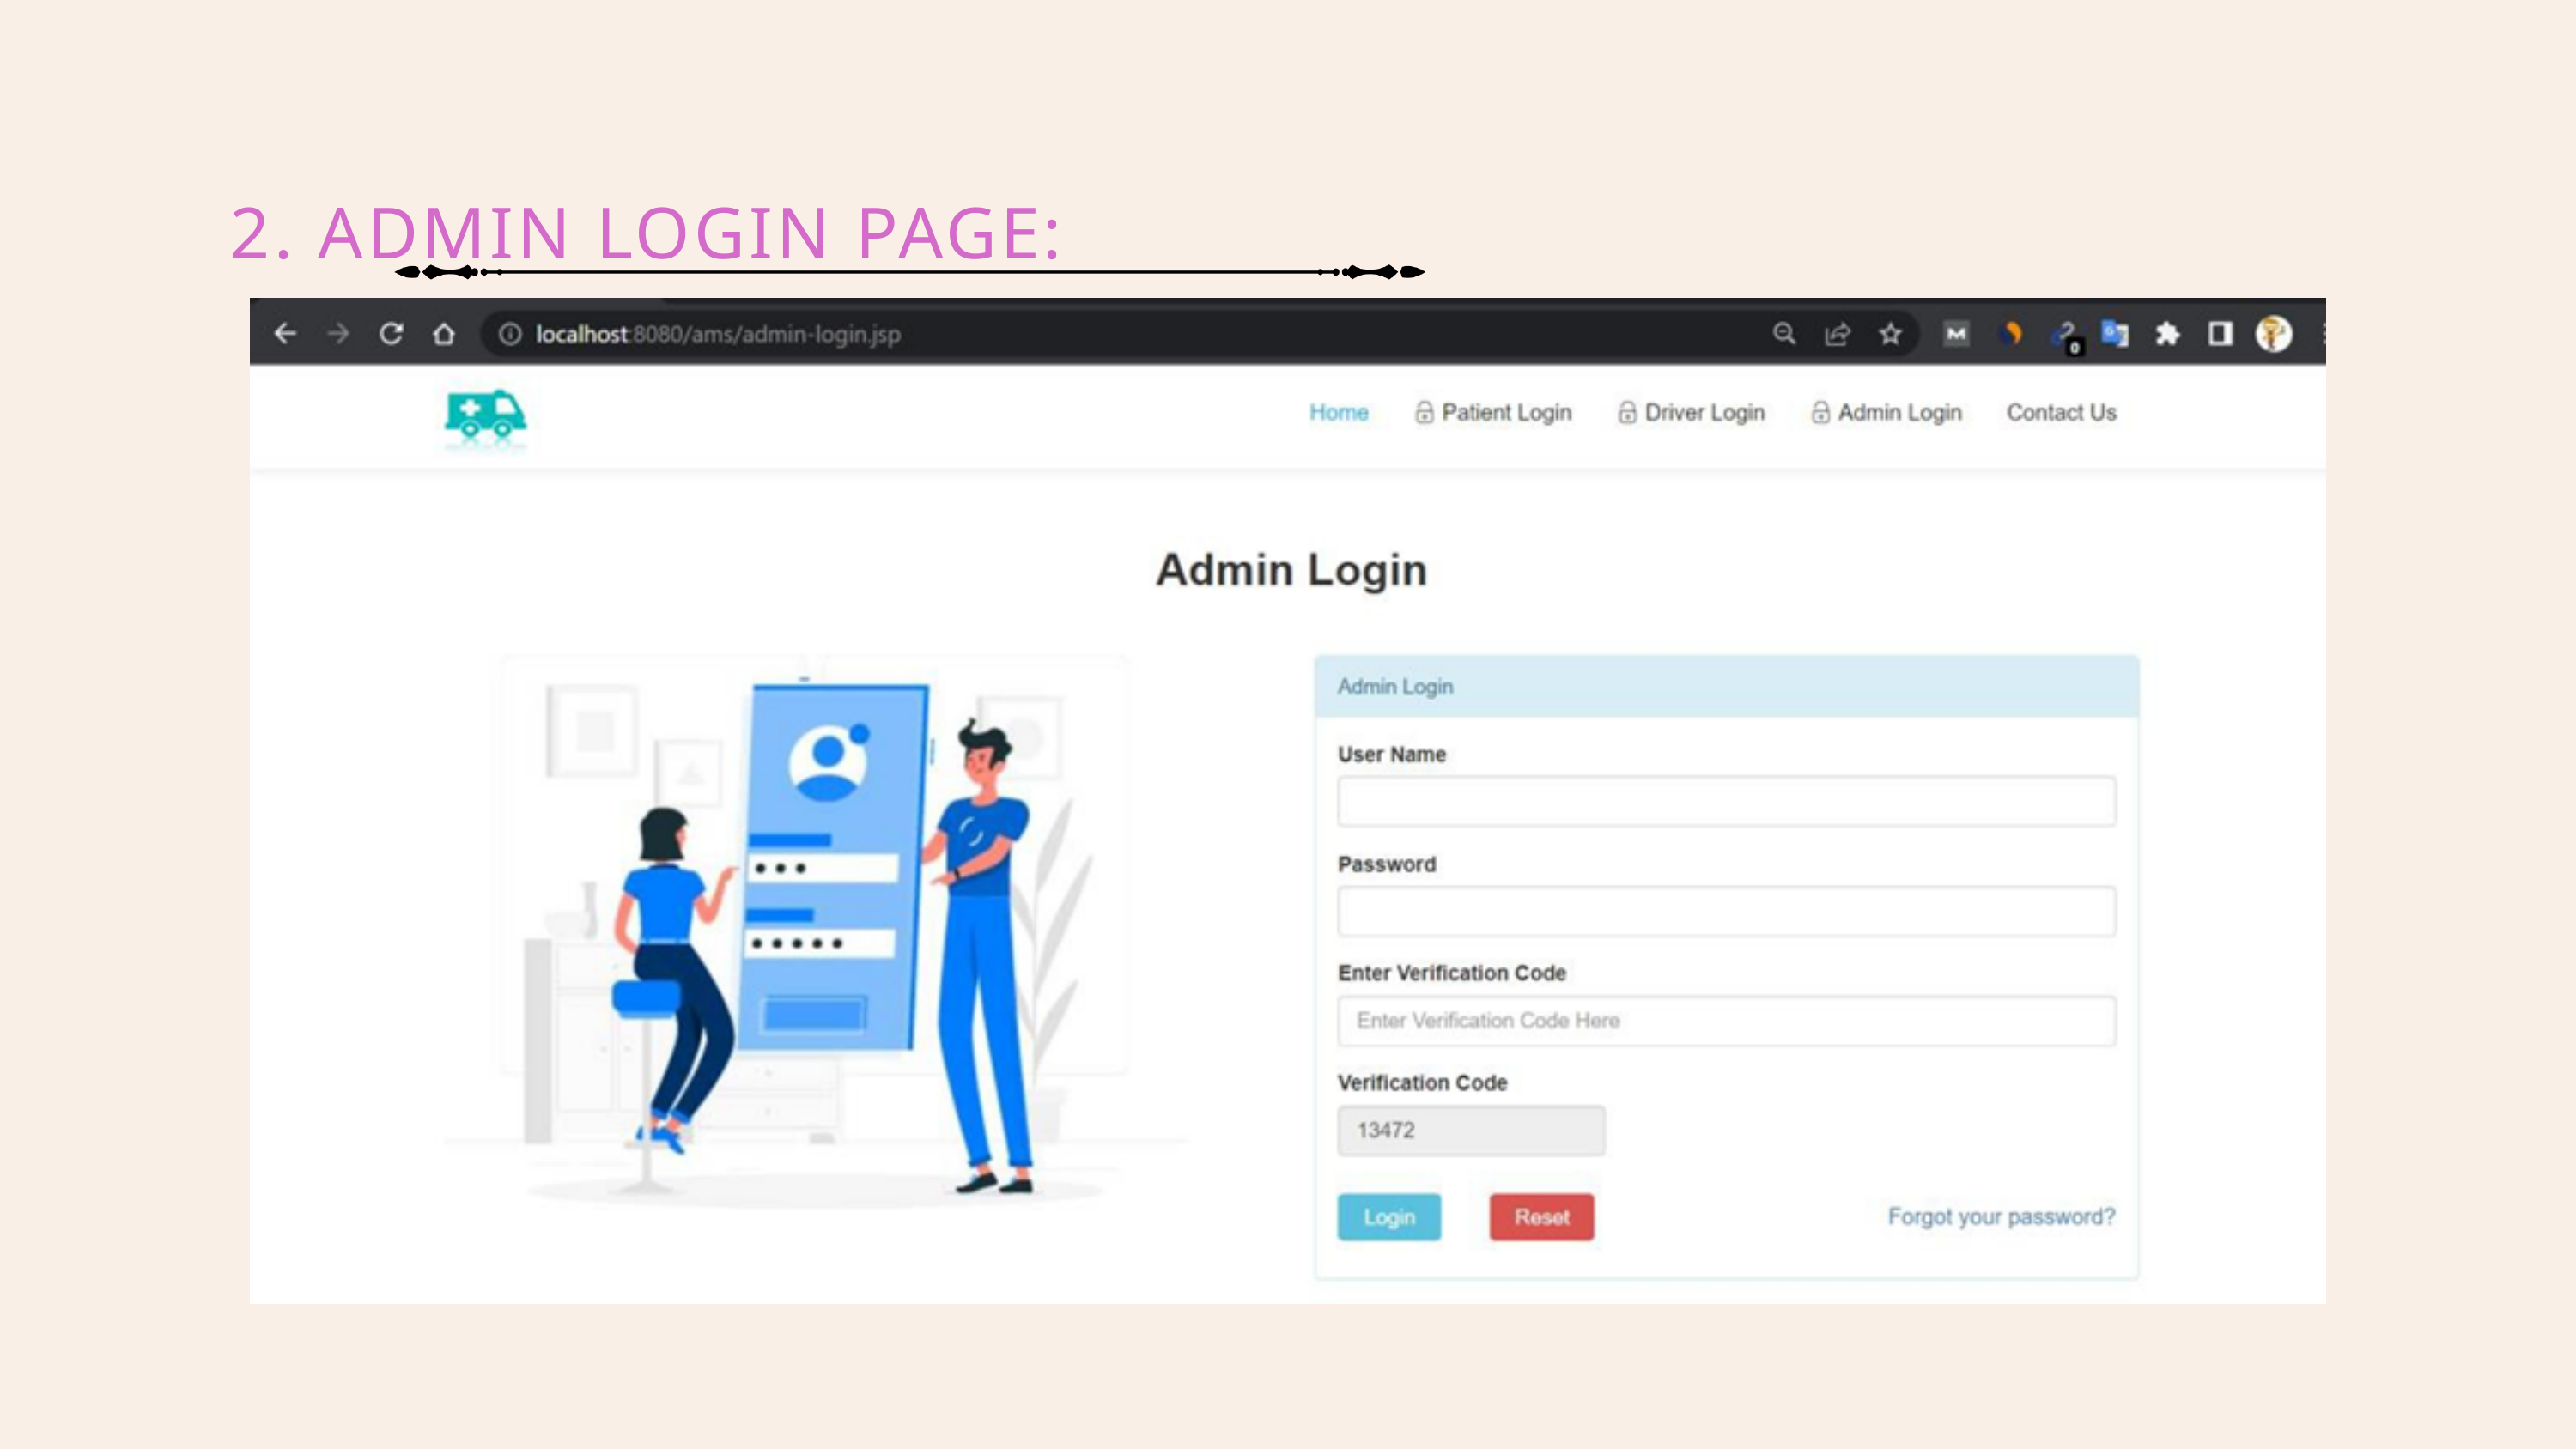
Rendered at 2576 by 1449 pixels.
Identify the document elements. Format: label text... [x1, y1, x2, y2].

picture [394, 264, 1425, 280]
text_box 2. ADMIN LOGIN PAGE: [192, 149, 1102, 273]
picture [250, 298, 2326, 1304]
